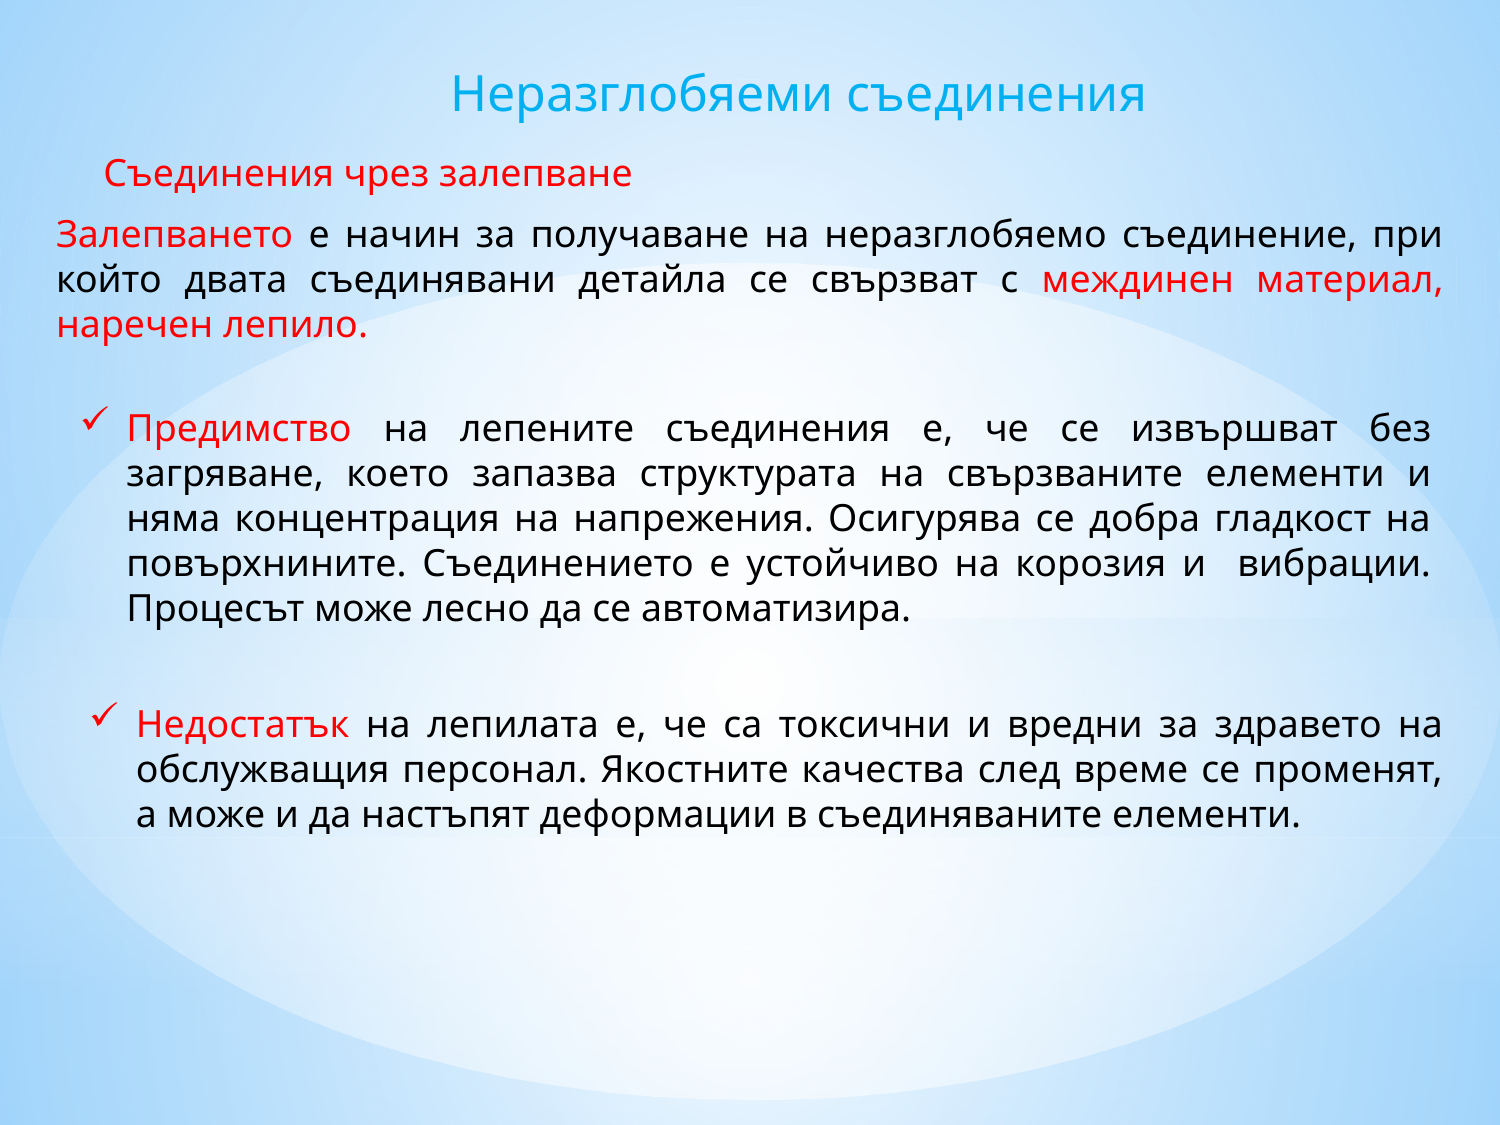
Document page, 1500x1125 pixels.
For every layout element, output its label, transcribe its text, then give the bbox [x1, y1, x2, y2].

text_box Недостатък на лепилата е, че са токсични и вредни за здравето на обслужващия персонал. Якостните качества след време се променят, а може и да настъпят деформации в съединяваните елементи. [74, 692, 1459, 843]
text_box Залепването е начин за получаване на неразглобяемо съединение, при който двата съединявани детайла се свързват с междинен материал, наречен лепило. [41, 203, 1459, 353]
text_box Предимство на лепените съединения е, че се извършват без загряване, което запазва структурата на свързваните елементи и няма концентрация на напрежения. Осигурява се добра гладкост на повърхнините. Съединението е устойчиво на корозия и вибрации. Процесът може лесно да се автоматизира. [64, 397, 1447, 637]
text_box Съединения чрез залепване [88, 141, 1137, 202]
list Неразглобяеми съединения [117, 53, 1463, 149]
